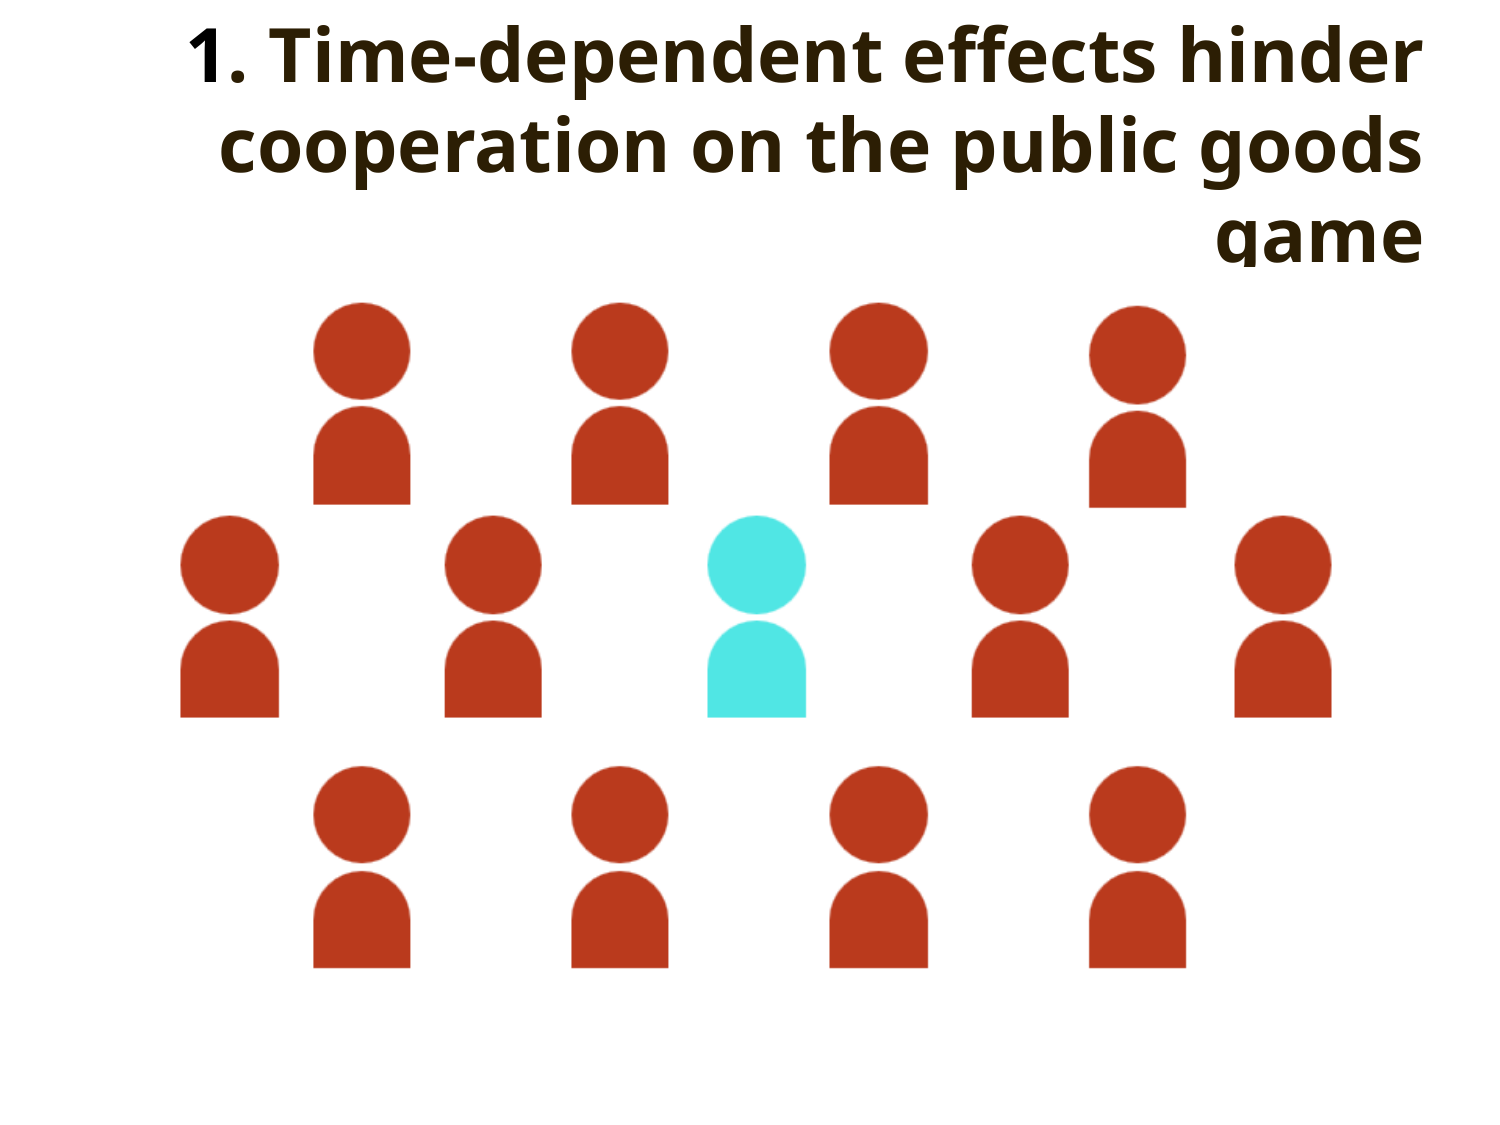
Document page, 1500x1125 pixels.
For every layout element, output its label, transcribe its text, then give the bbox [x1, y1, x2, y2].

text_box 1. Time-dependent effects hinder cooperation on the public goods game [0, 0, 1440, 285]
picture [151, 267, 1349, 995]
